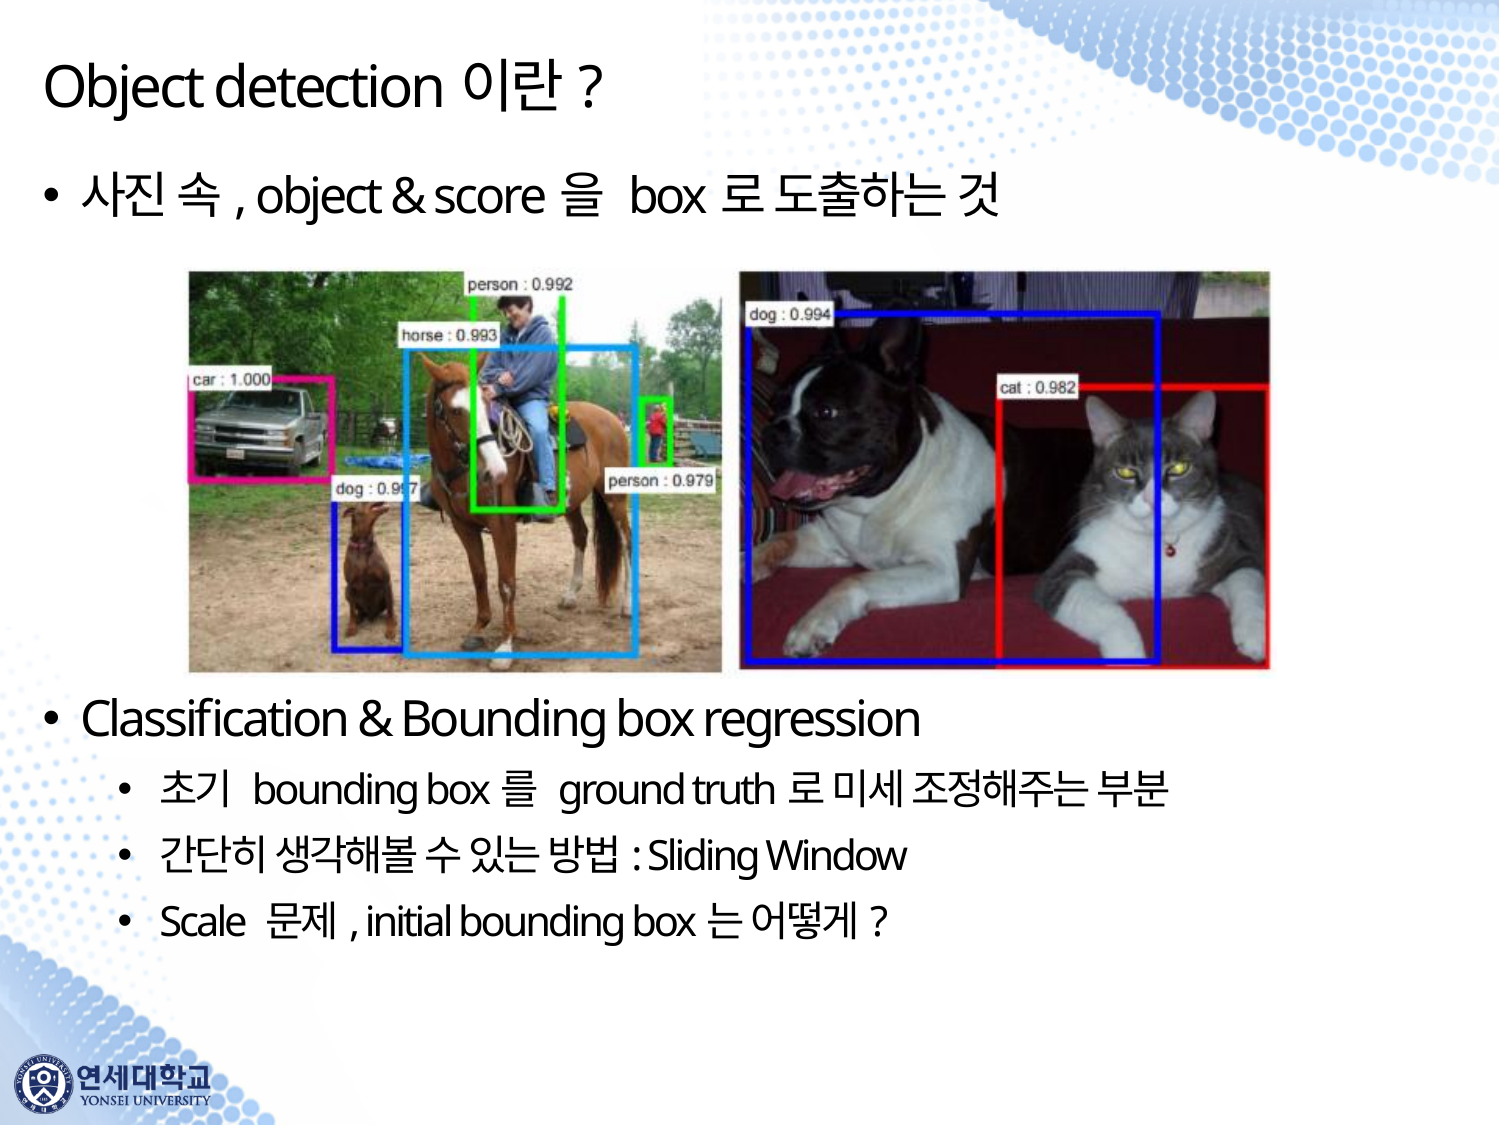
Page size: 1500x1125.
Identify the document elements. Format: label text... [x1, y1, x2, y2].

list 사진 속, object & score을 box로 도출하는 것 Classification & Bounding box regression 초기 bounding box를 ground truth로 미세 조정해주는 부분 간단히 생각해볼 수 있는 방법: Sliding Window Scale 문제, initial bounding box는 어떻게? [34, 161, 1463, 1034]
title Object detection이란? [34, 34, 1463, 142]
picture [0, 0, 1499, 1125]
